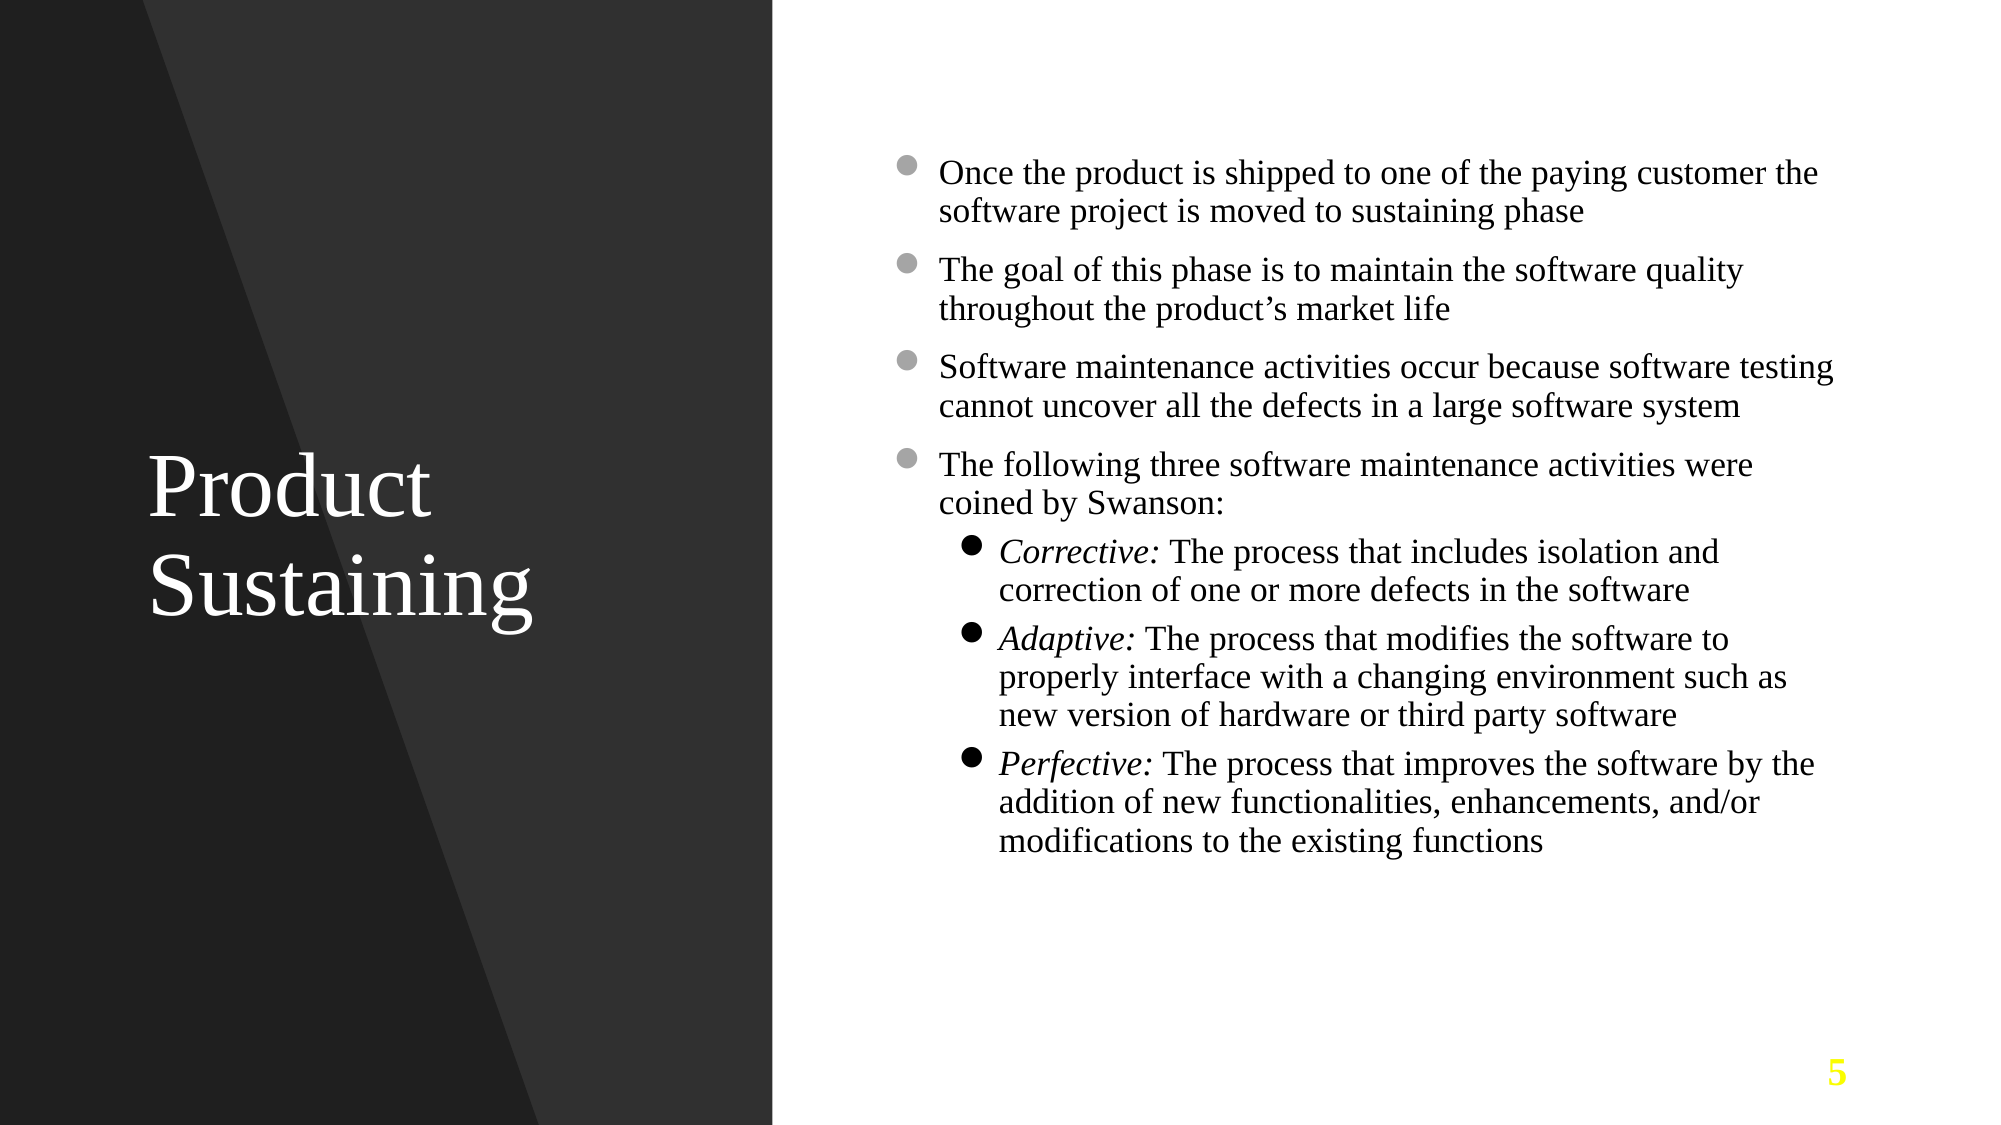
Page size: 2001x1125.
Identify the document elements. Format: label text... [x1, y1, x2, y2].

text_box [145, 0, 773, 1125]
text_box [773, 0, 2000, 1125]
text_box [0, 0, 540, 1125]
list Once the product is shipped to one of the paying customer the software project is moved to sustaining phase The goal of this phase is to maintain the software quality throughout the product’s market life Software maintenance activities occur because software testing cannot uncover all the defects in a large software system The following three software maintenance activities were coined by Swanson: Corrective: The process that includes isolation and correction of one or more defects in the software Adaptive: The process that modifies the software to properly interface with a changing environment such as new version of hardware or third party software Perfective: The process that improves the software by the addition of new functionalities, enhancements, and/or modifications to the existing functions [878, 104, 1868, 968]
title Product Sustaining [131, 104, 671, 968]
slide_number 5 [1412, 1042, 1863, 1103]
